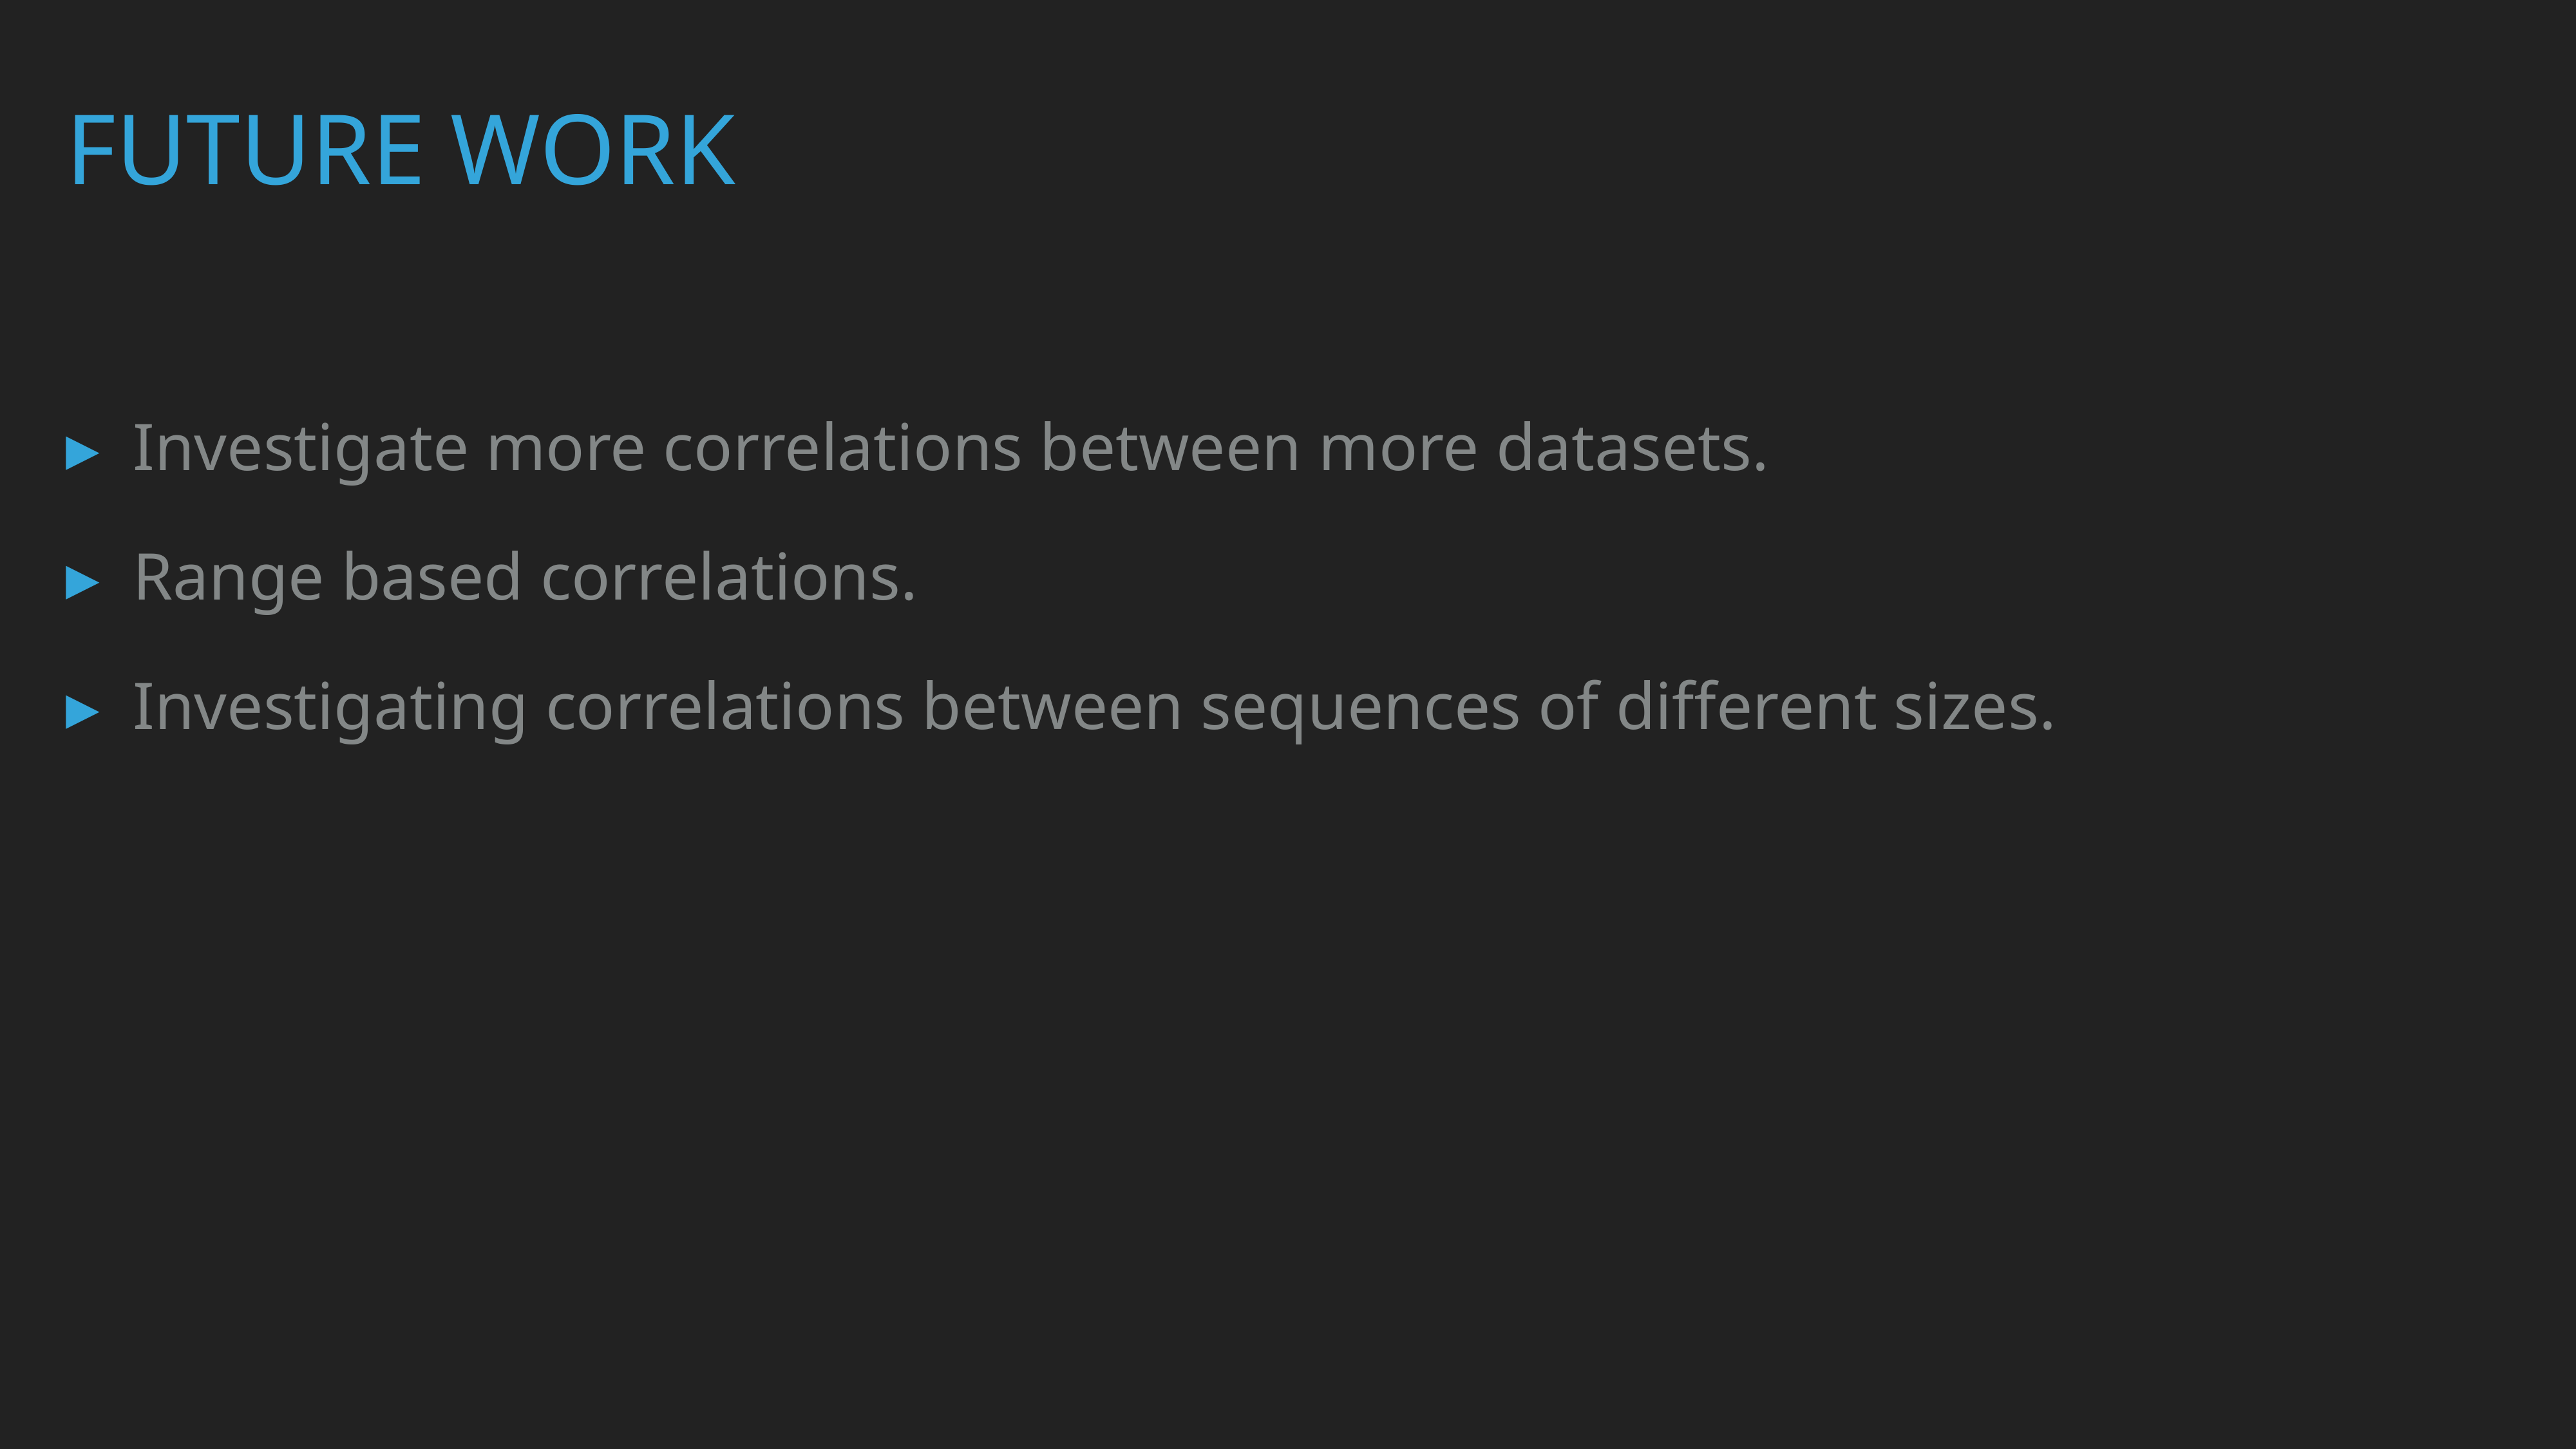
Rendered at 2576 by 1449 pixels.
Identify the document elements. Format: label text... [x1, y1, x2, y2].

list Investigate more correlations between more datasets. Range based correlations. Investigating correlations between sequences of different sizes. [60, 270, 2476, 1179]
title Future Work [60, 104, 2476, 213]
